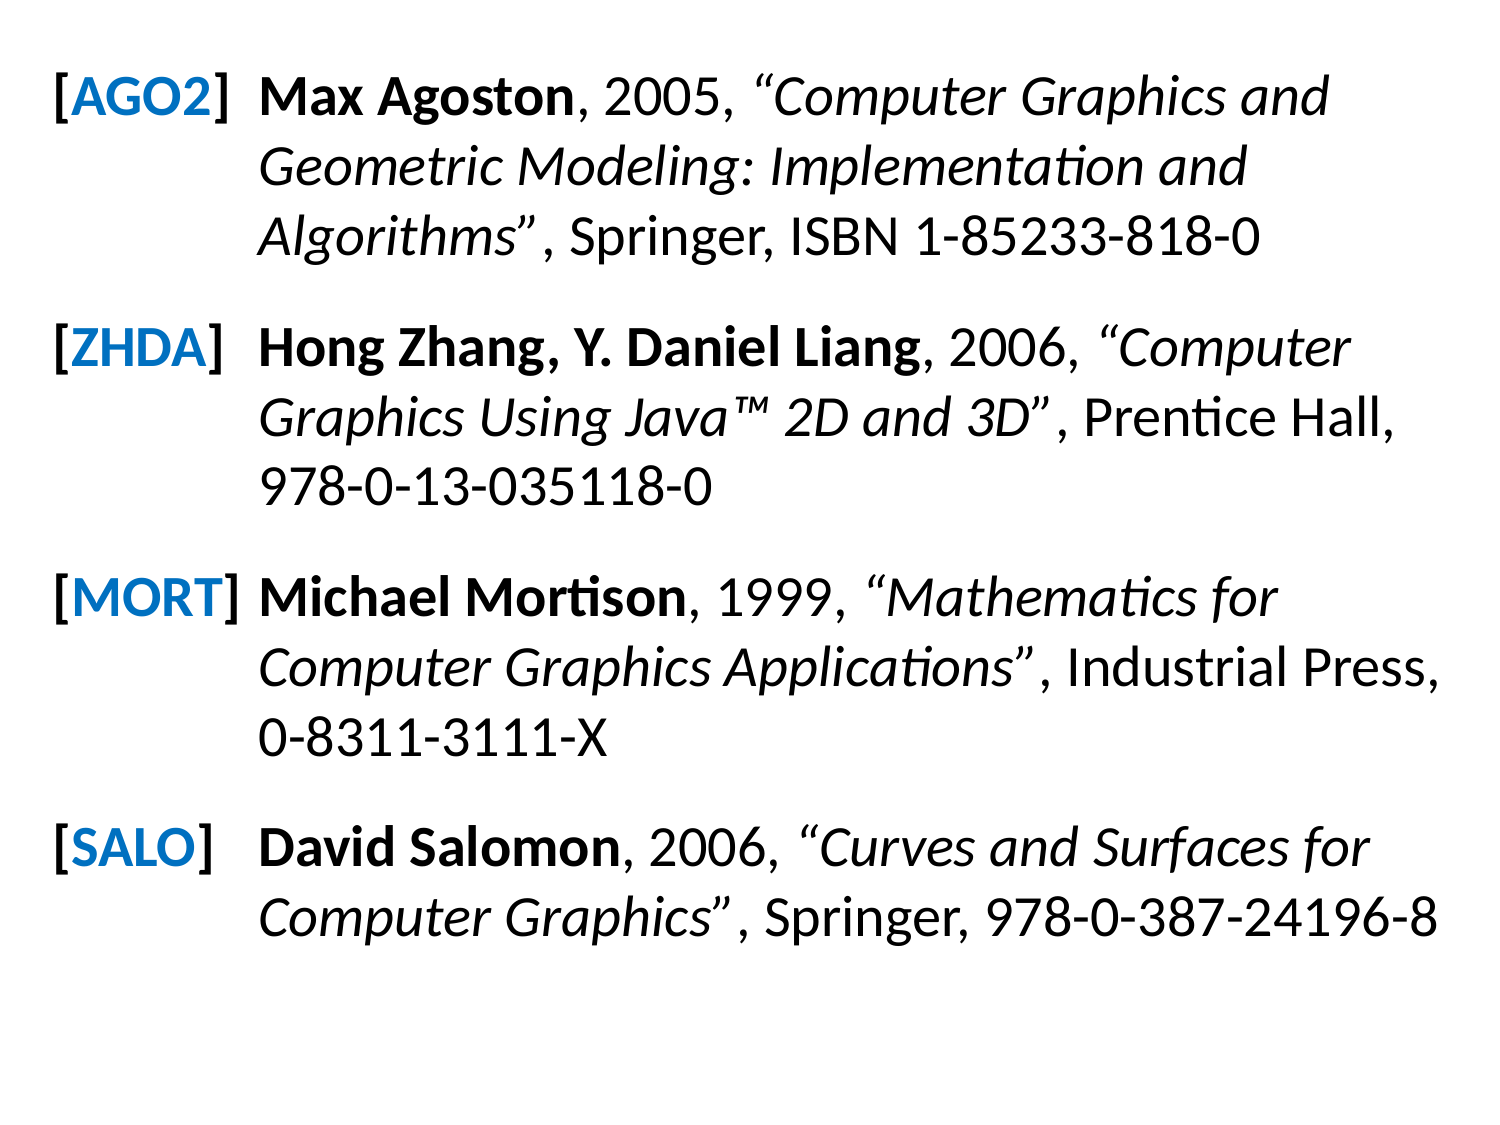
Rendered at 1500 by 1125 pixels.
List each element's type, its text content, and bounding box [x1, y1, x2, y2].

text_box [AGO2] Max Agoston, 2005, “Computer Graphics and Geometric Modeling: Implementation and Algorithms”, Springer, ISBN 1-85233-818-0 [ZHDA] Hong Zhang, Y. Daniel Liang, 2006, “Computer Graphics Using Java™ 2D and 3D”, Prentice Hall, 978-0-13-035118-0 [MORT] Michael Mortison, 1999, “Mathematics for Computer Graphics Applications”, Industrial Press, 0-8311-3111-X [SALO] David Salomon, 2006, “Curves and Surfaces for Computer Graphics”, Springer, 978-0-387-24196-8 [37, 50, 1500, 1125]
